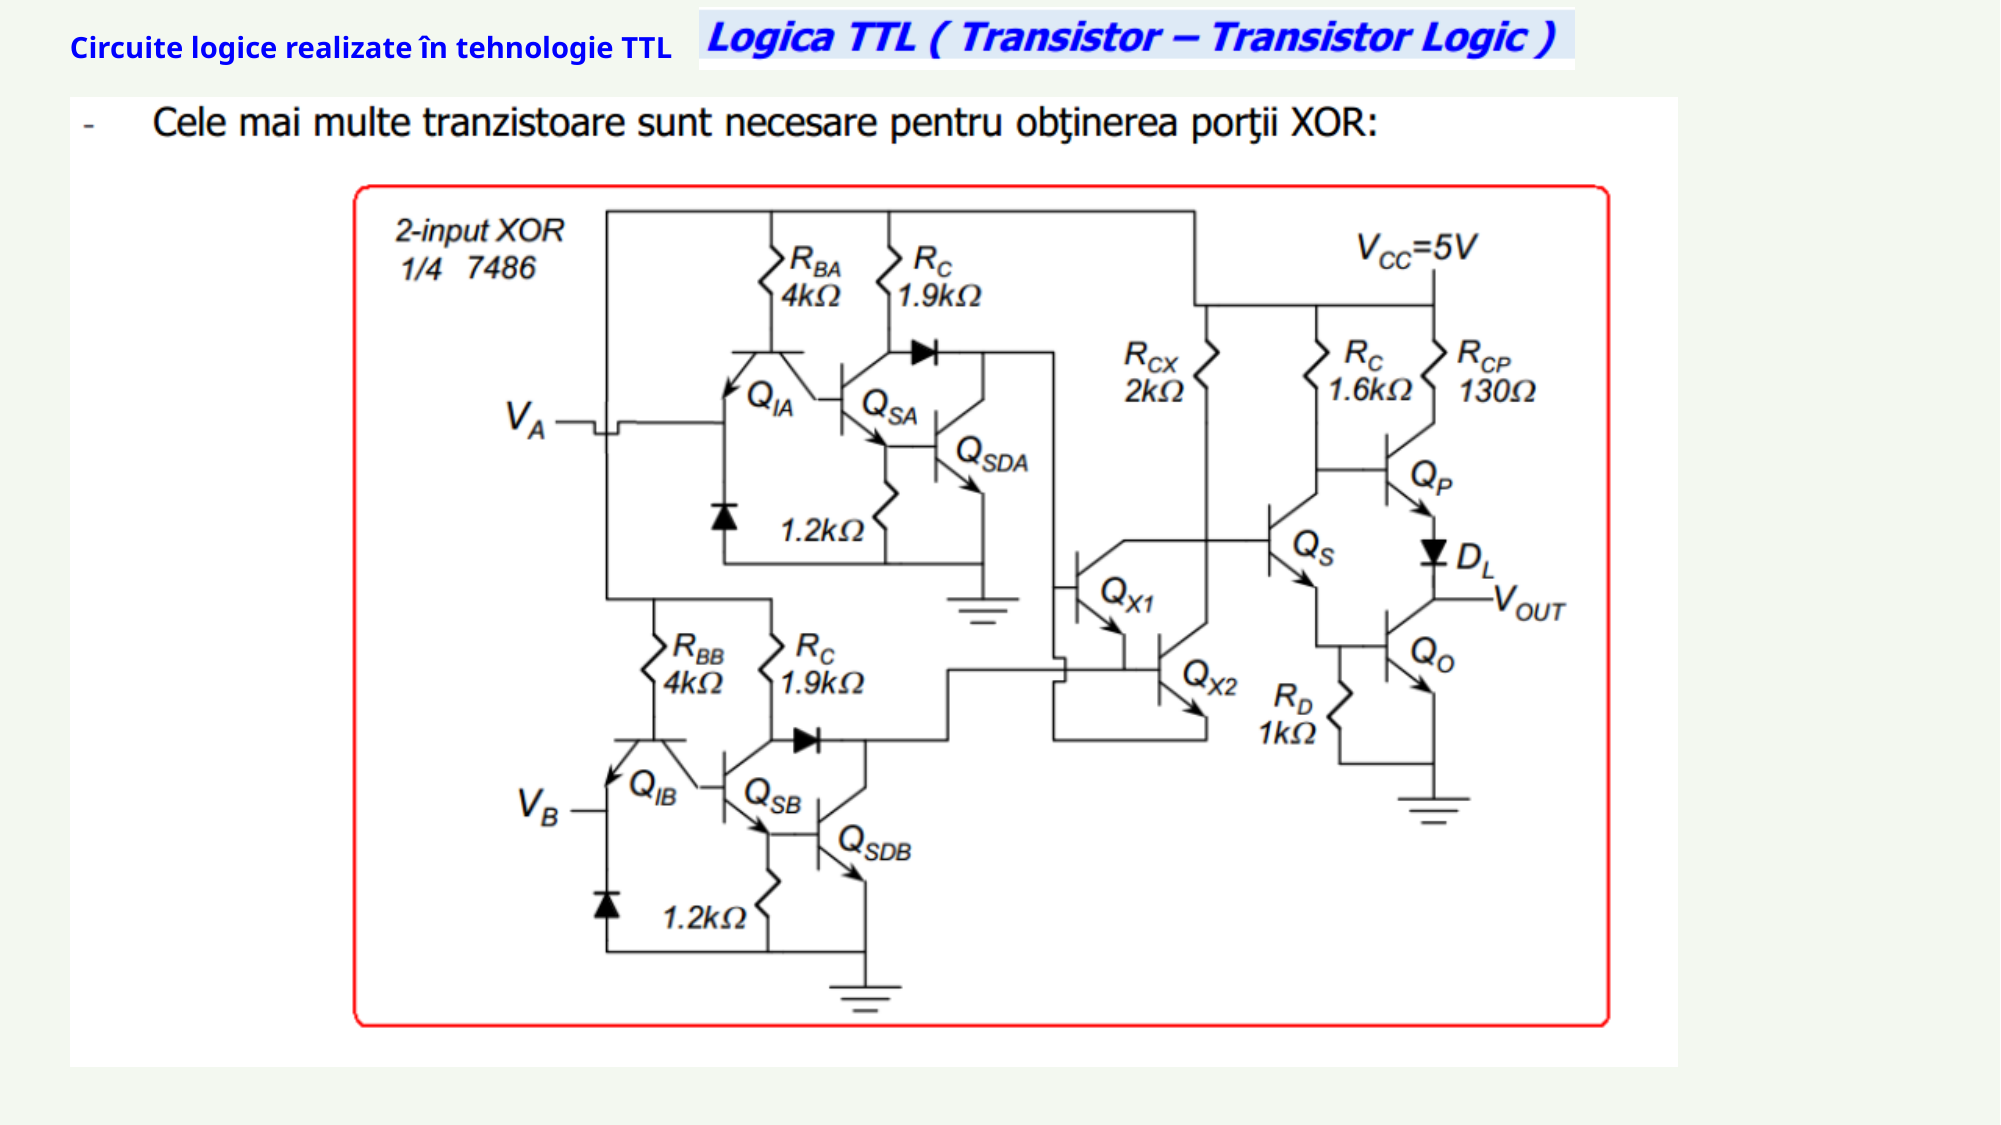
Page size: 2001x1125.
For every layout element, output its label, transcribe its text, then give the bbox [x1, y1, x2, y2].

picture [699, 7, 1575, 70]
picture [69, 97, 1678, 1067]
text_box Circuite logice realizate în tehnologie TTL [54, 22, 1660, 73]
